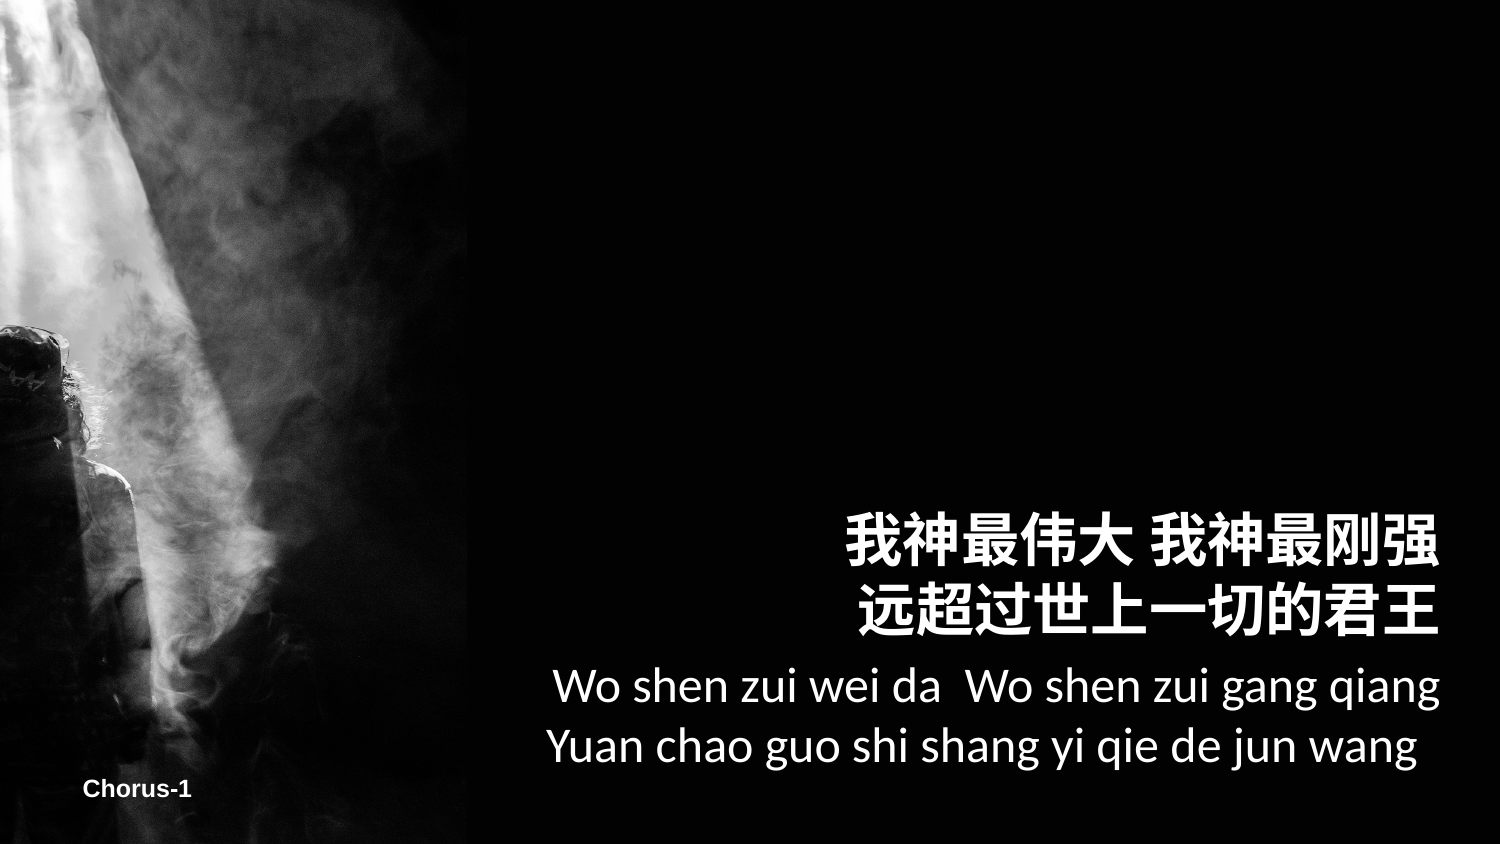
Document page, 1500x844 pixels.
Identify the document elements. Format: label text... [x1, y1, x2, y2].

text_box 我神最伟大 我神最刚强 远超过世上一切的君王 Wo shen zui wei da Wo shen zui gang qiang Yuan chao guo shi shang yi qie de jun wang [37, 495, 1456, 841]
picture [0, 0, 1500, 844]
